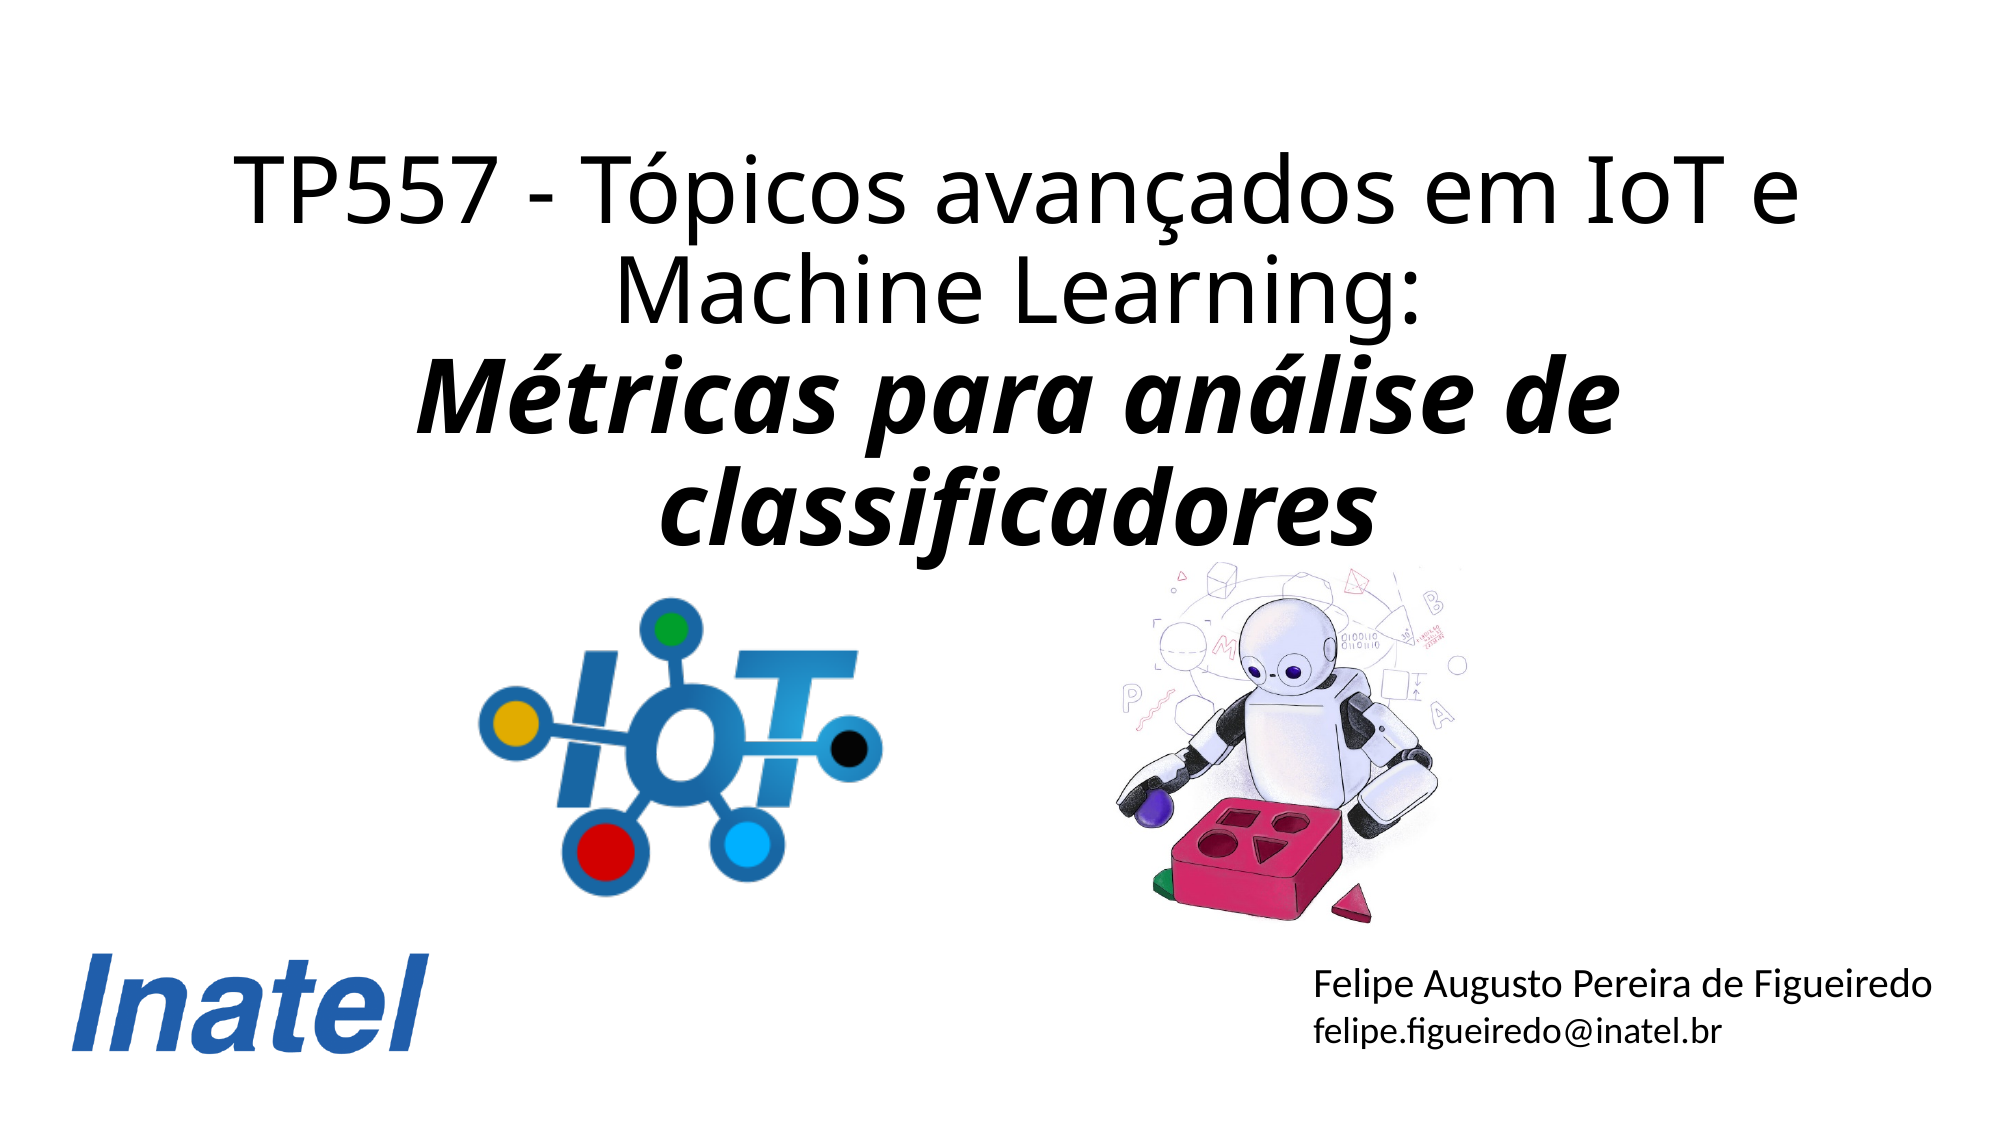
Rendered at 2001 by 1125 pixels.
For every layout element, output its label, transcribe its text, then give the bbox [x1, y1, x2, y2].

picture [1112, 562, 1484, 930]
title TP557 - Tópicos avançados em IoT e Machine Learning: Métricas para análise de classificadores [190, 134, 1847, 576]
text_box Felipe Augusto Pereira de Figueiredo felipe.figueiredo@inatel.br [1298, 948, 1956, 1058]
picture [64, 948, 436, 1060]
picture [475, 575, 888, 906]
